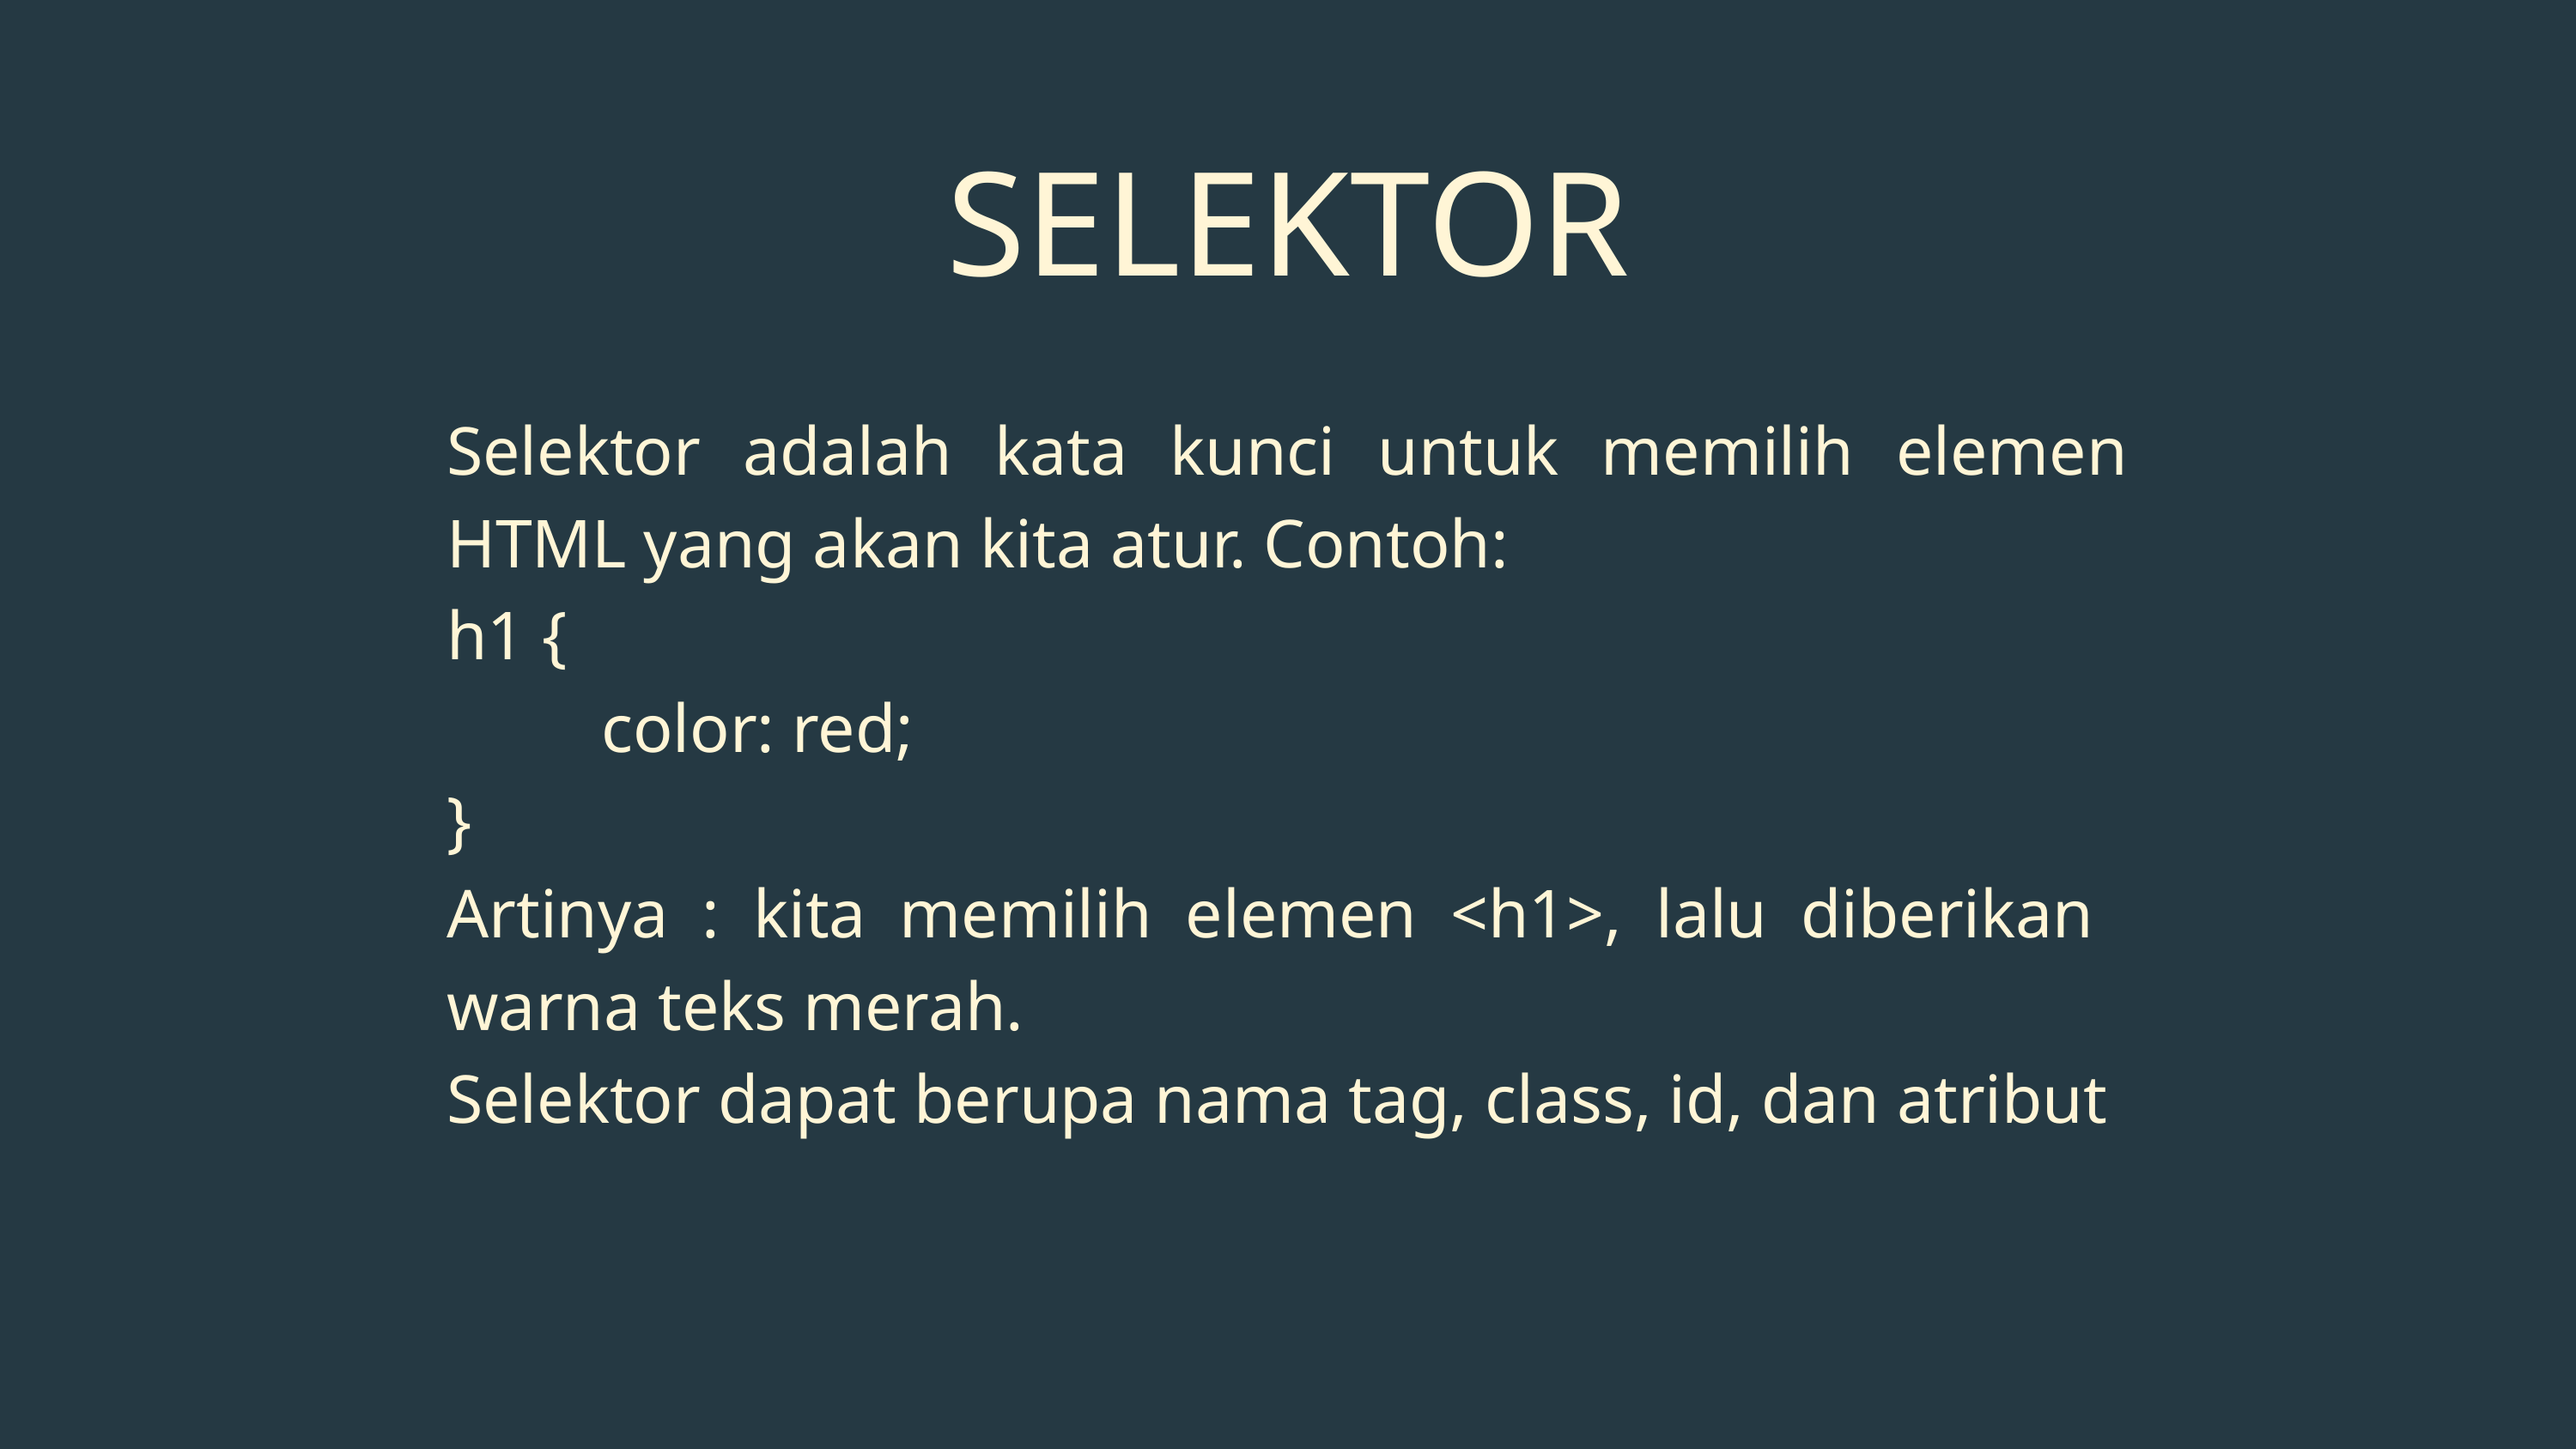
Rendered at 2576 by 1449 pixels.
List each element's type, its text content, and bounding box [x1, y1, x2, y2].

text_box SELEKTOR [286, 182, 2290, 306]
text_box Selektor adalah kata kunci untuk memilih elemen HTML yang akan kita atur. Contoh: h1 { color: red; } Artinya : kita memilih elemen <h1>, lalu diberikan warna teks merah. Selektor dapat berupa nama tag, class, id, dan atribut [447, 395, 2129, 1137]
